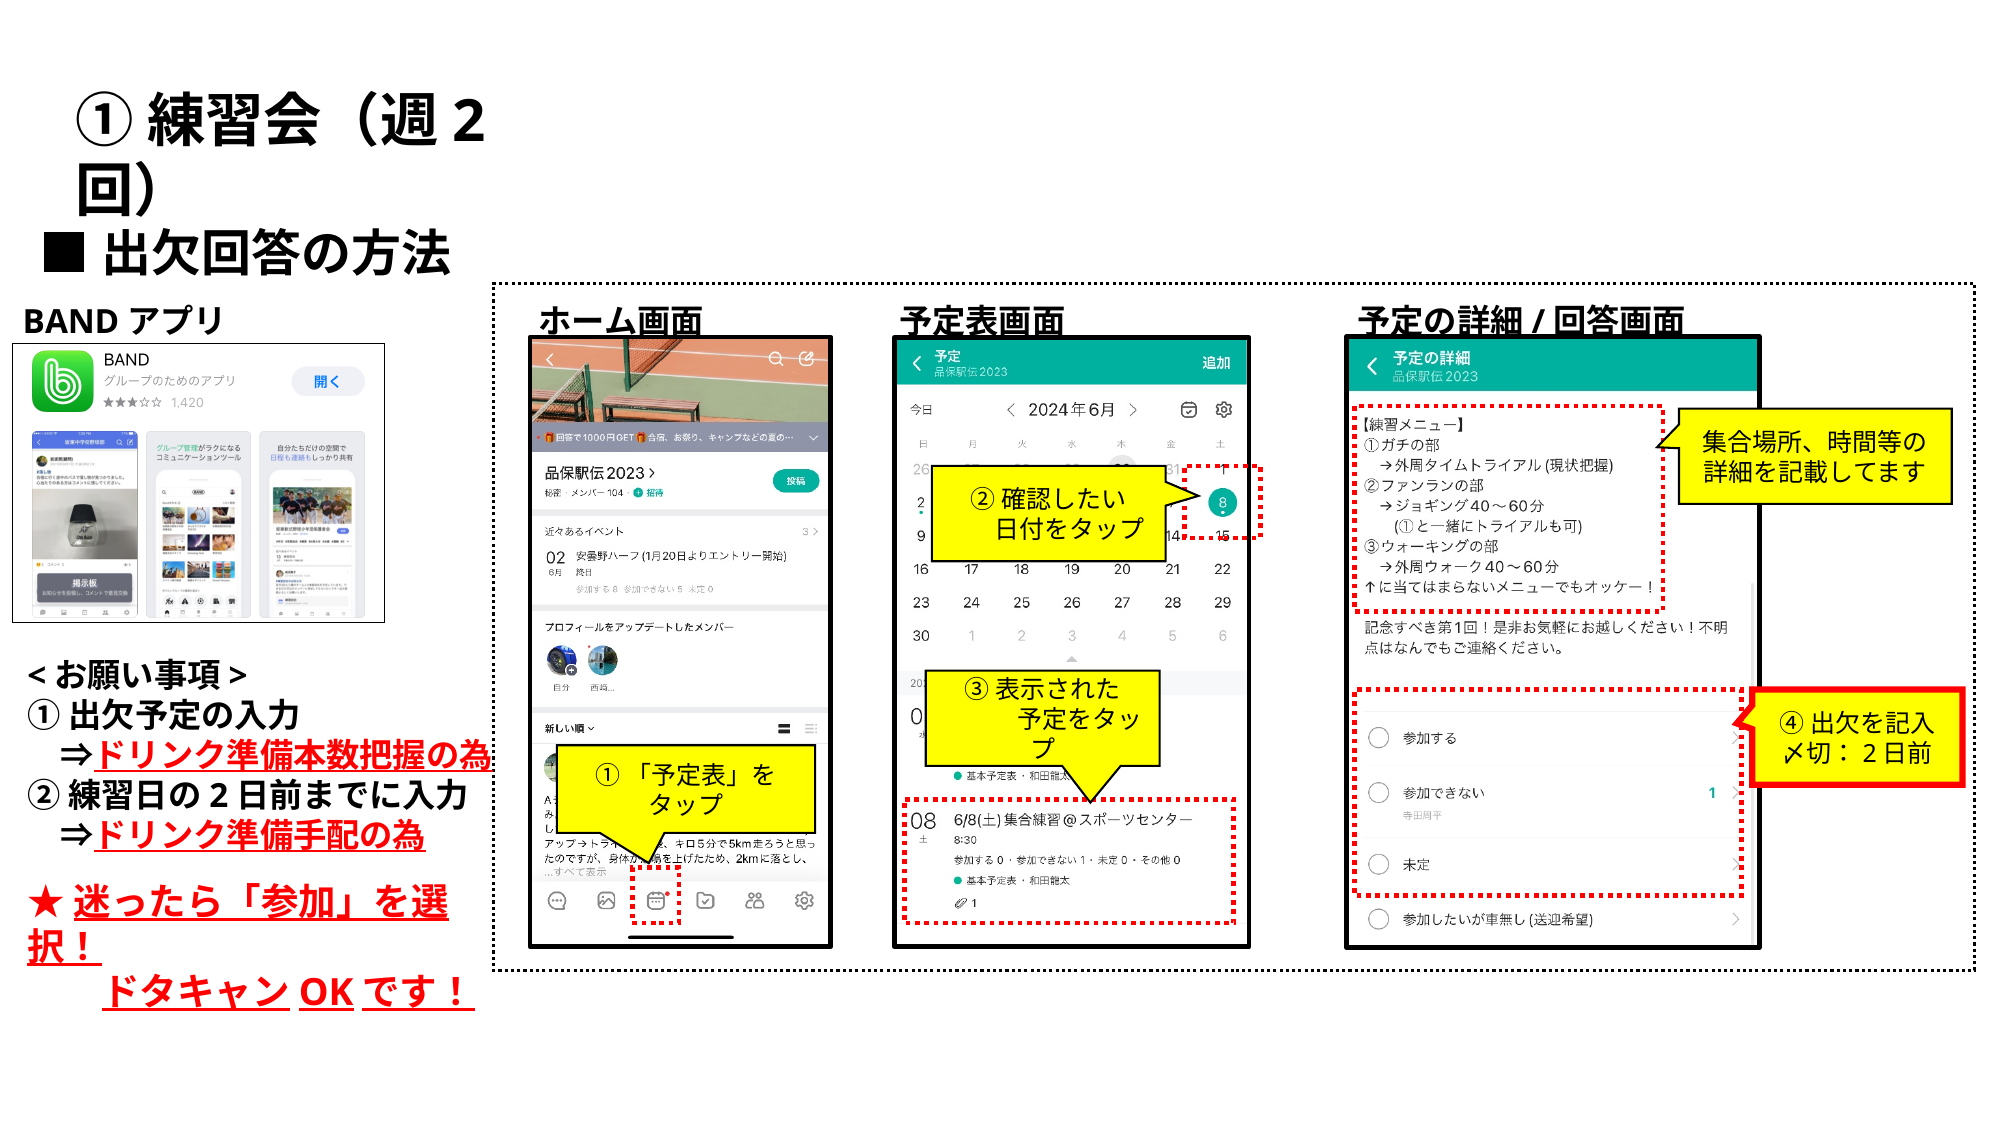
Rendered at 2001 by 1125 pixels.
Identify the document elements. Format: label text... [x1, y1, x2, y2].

text_box <お願い事項> ①出欠予定の入力 ⇒ドリンク準備本数把握の為 ②練習日の2日前までに入力 ⇒ドリンク準備手配の為 [12, 646, 532, 862]
text_box 集合場所、時間等の 詳細を記載してます [1757, 407, 1953, 505]
text_box [492, 282, 1976, 971]
picture [12, 343, 385, 623]
text_box ★迷ったら「参加」を選択！ ドタキャンOKです！ [12, 870, 535, 1021]
picture [532, 339, 829, 945]
text_box ■出欠回答の方法 [24, 214, 467, 289]
text_box BANDアプリ [8, 292, 242, 348]
picture [896, 339, 1247, 945]
text_box ①練習会（週2回） [60, 75, 596, 231]
picture [1348, 338, 1757, 946]
